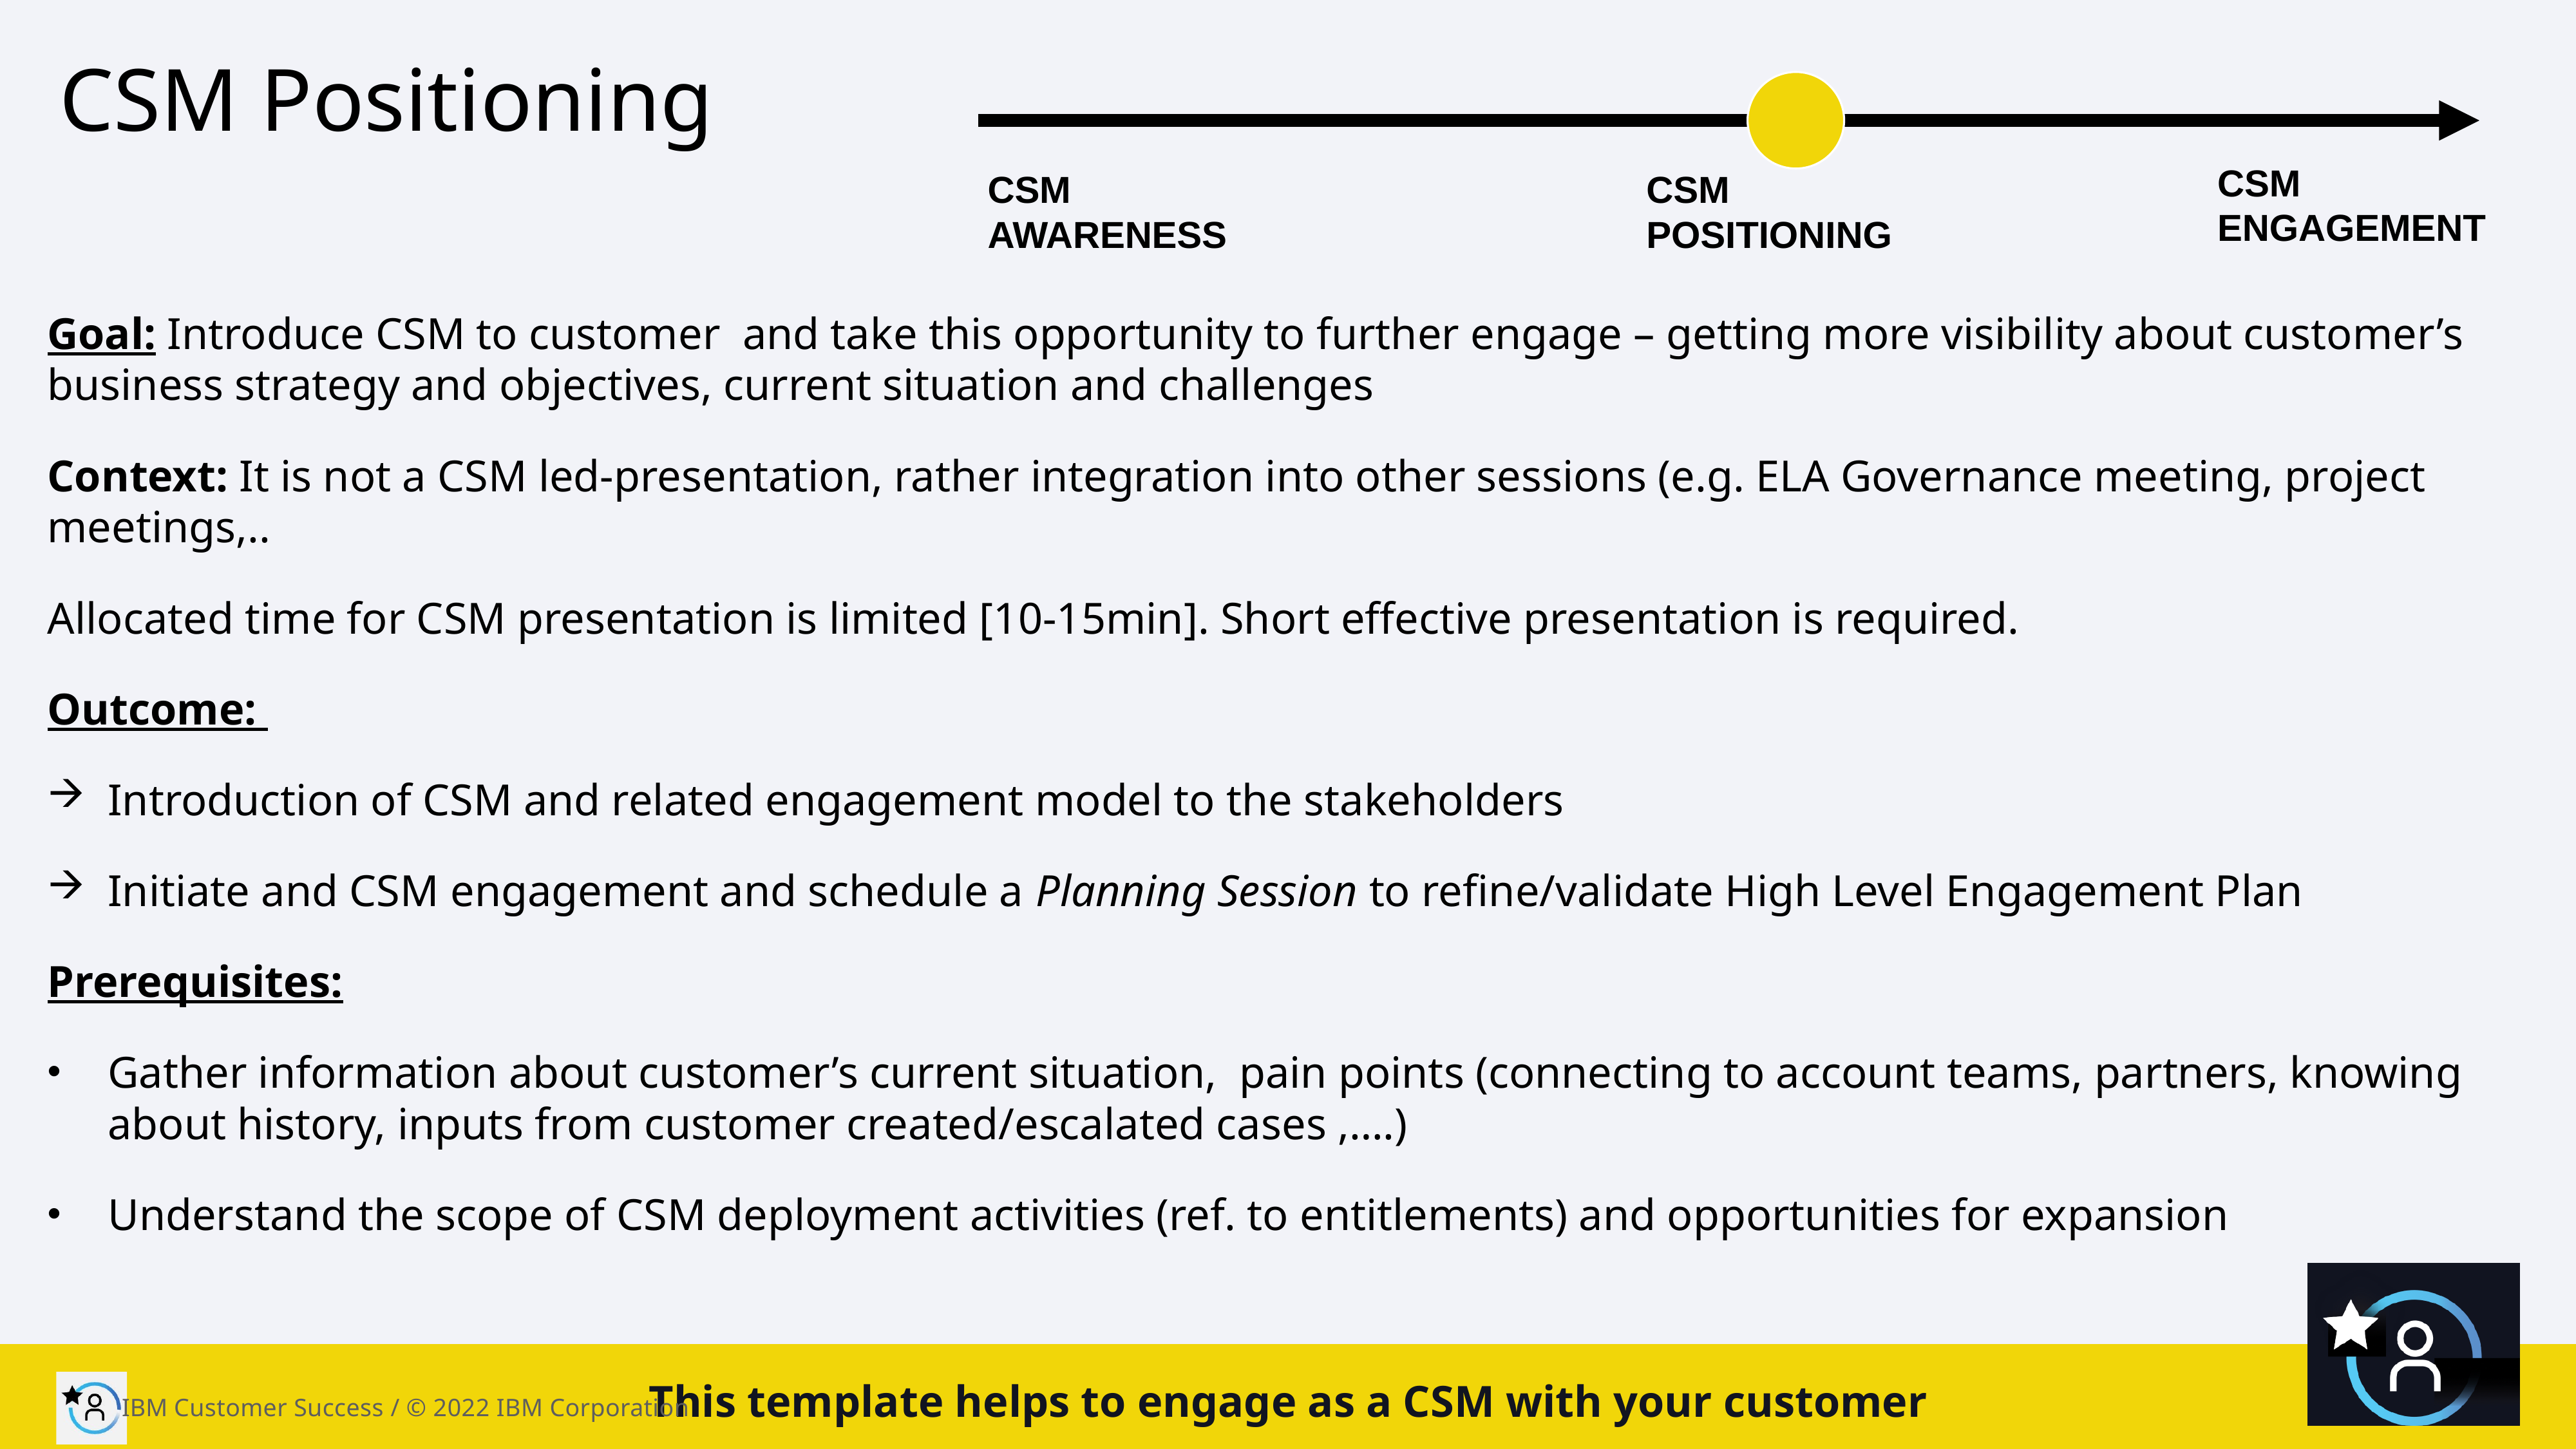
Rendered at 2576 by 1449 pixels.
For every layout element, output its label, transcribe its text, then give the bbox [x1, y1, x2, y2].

text_box This template helps to engage as a CSM with your customer [0, 1344, 2576, 1449]
list Goal: Introduce CSM to customer and take this opportunity to further engage – getting more visibility about customer’s business strategy and objectives, current situation and challenges Context: It is not a CSM led-presentation, rather integration into other sessions (e.g. ELA Governance meeting, project meetings,.. Allocated time for CSM presentation is limited [10-15min]. Short effective presentation is required. Outcome: Introduction of CSM and related engagement model to the stakeholders Initiate and CSM engagement and schedule a Planning Session to refine/validate High Level Engagement Plan Prerequisites: Gather information about customer’s current situation, pain points (connecting to account teams, partners, knowing about history, inputs from customer created/escalated cases ,….) Understand the scope of CSM deployment activities (ref. to entitlements) and opportunities for expansion [47, 306, 2479, 1222]
text_box CSM AWARENESS [978, 160, 1361, 261]
picture [56, 1371, 128, 1444]
text_box [1747, 128, 1845, 170]
text_box CSM POSITIONING [1636, 160, 2020, 261]
text_box IBM Customer Success / © 2022 IBM Corporation [130, 1387, 695, 1427]
text_box [1746, 70, 1846, 120]
title CSM Positioning [59, 56, 2296, 185]
picture [2307, 1262, 2520, 1426]
text_box CSM ENGAGEMENT [2208, 154, 2576, 254]
